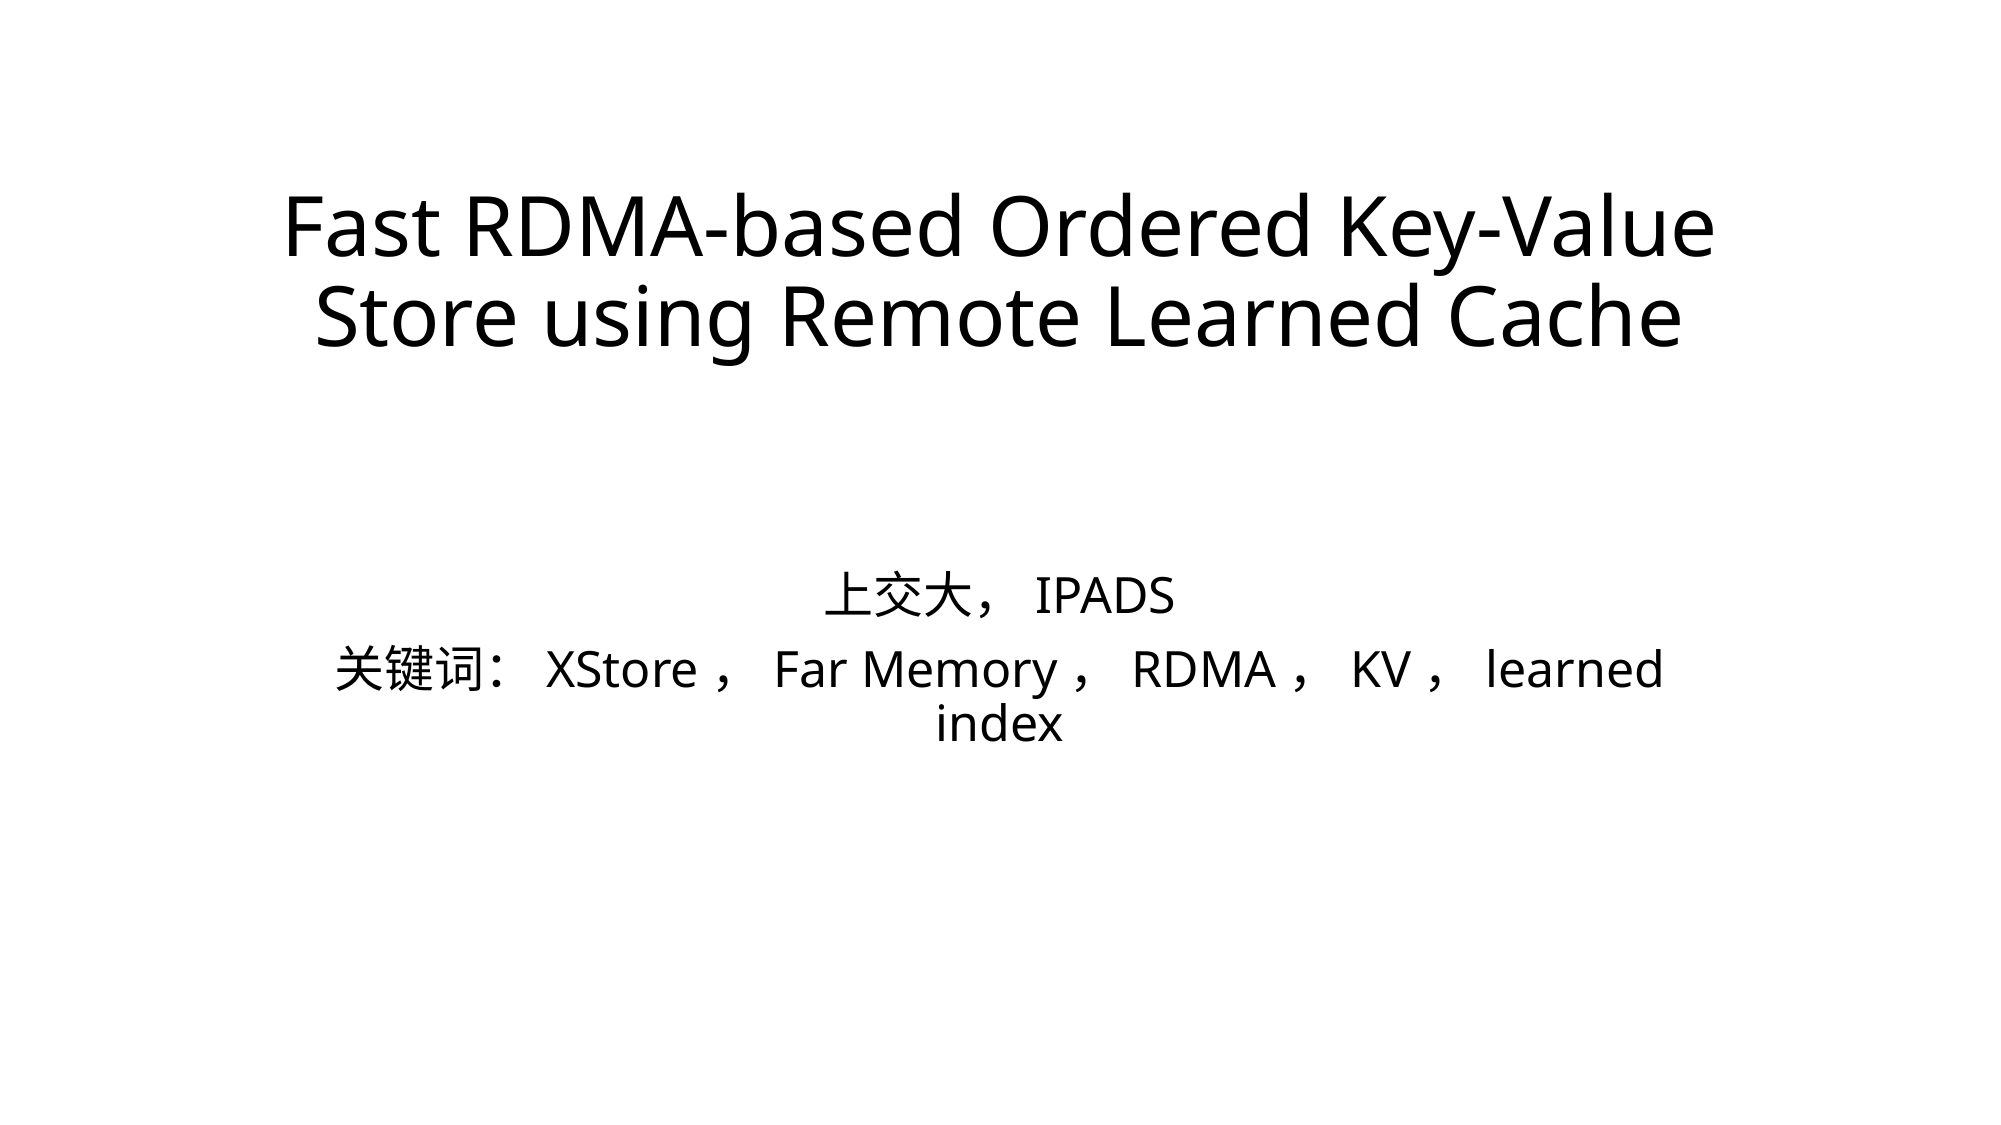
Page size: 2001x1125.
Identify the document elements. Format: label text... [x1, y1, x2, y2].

subtitle 上交大，IPADS 关键词：XStore，Far Memory，RDMA，KV，learned index [249, 562, 1750, 835]
title Fast RDMA-based Ordered Key-Value Store using Remote Learned Cache [174, 160, 1825, 373]
